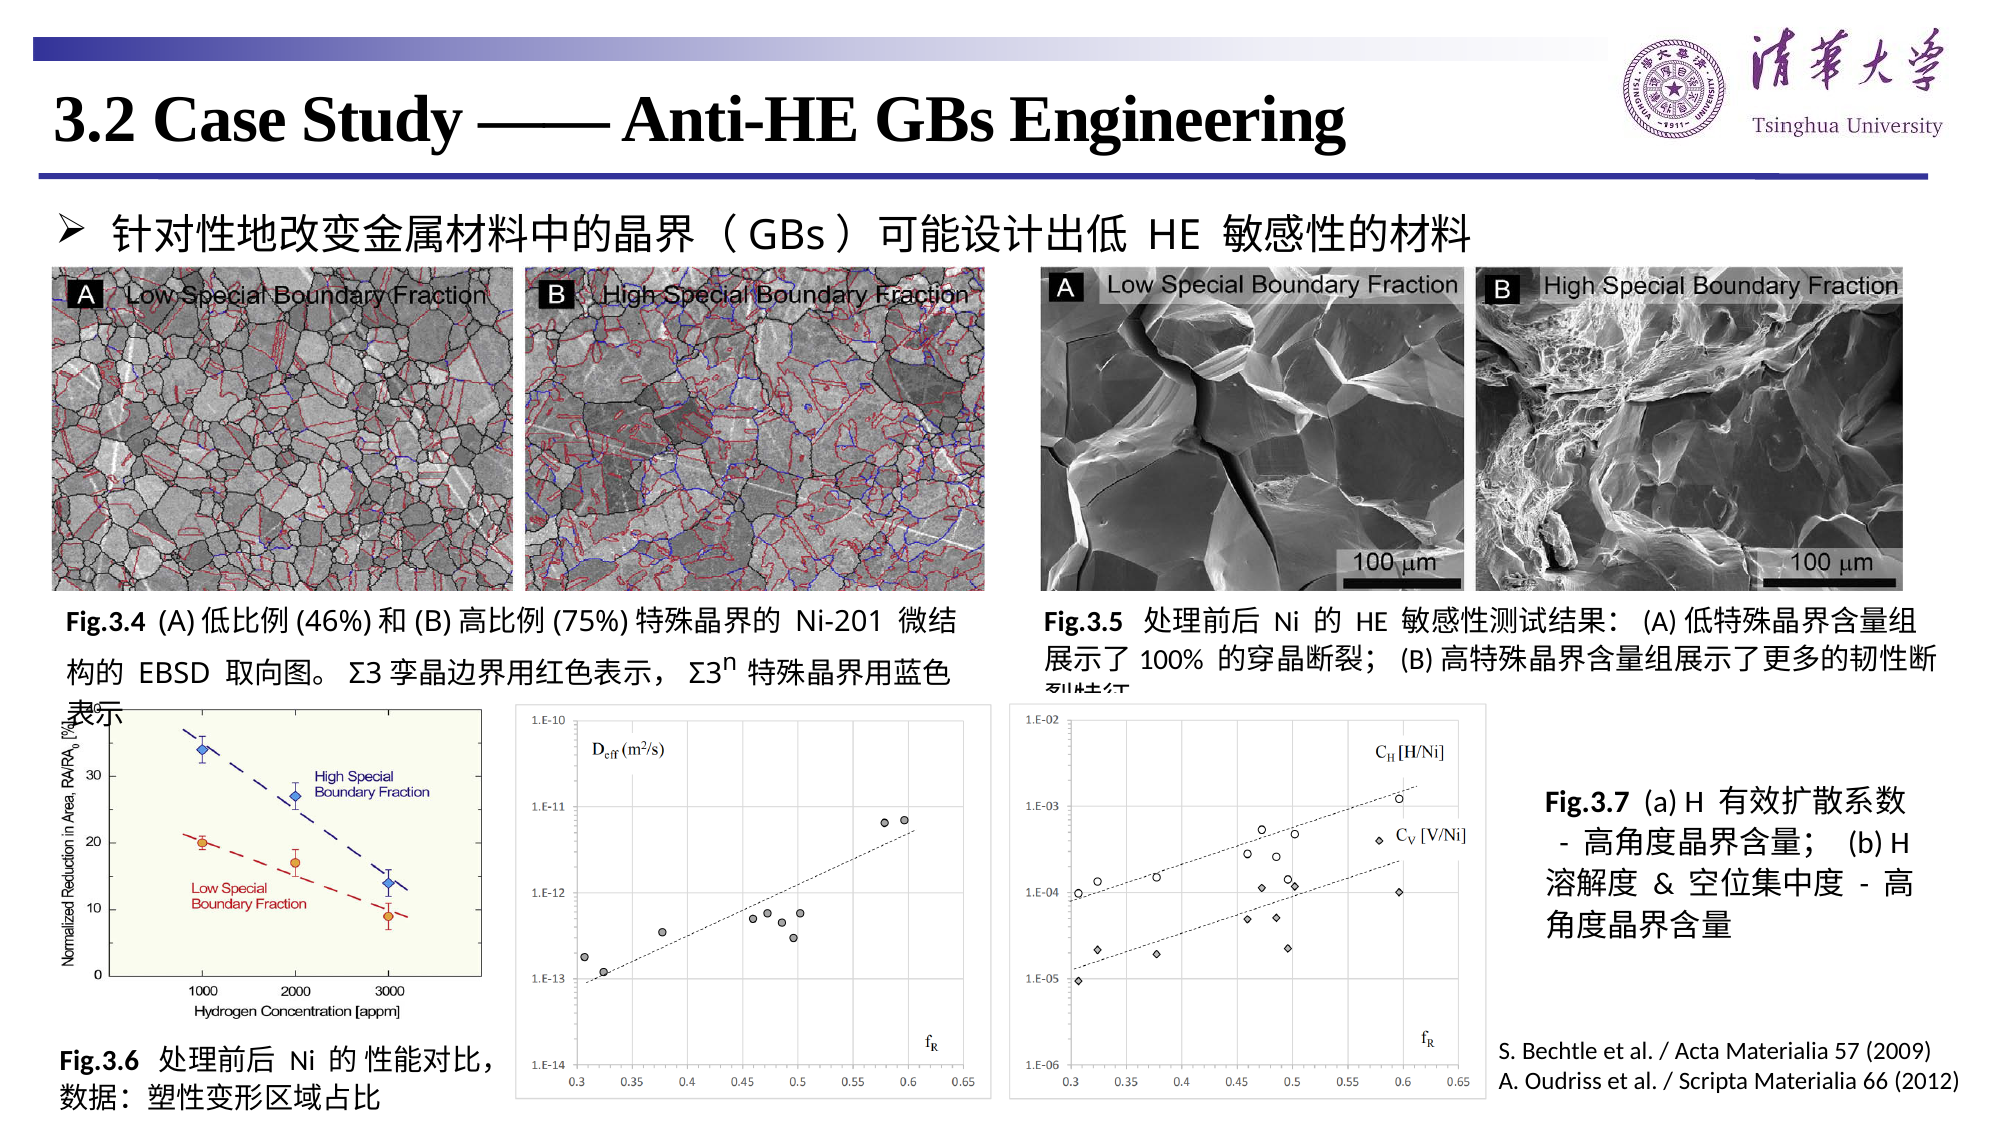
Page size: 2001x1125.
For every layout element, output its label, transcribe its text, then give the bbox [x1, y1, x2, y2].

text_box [51, 266, 985, 684]
text_box Fig.3.7 (a) H 有效扩散系数 - 高角度晶界含量； (b) H 溶解度 & 空位集中度 - 高角度晶界含量 [1530, 770, 1931, 950]
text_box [44, 703, 498, 1124]
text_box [32, 11, 1961, 180]
text_box S. Bechtle et al. / Acta Materialia 57 (2009) A. Oudriss et al. / Scripta Materialia 66 (2012) [1498, 1027, 2000, 1102]
text_box 针对性地改变金属材料中的晶界（GBs）可能设计出低 HE 敏感性的材料 [40, 200, 1513, 266]
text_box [1029, 266, 1961, 684]
picture [497, 693, 1494, 1111]
